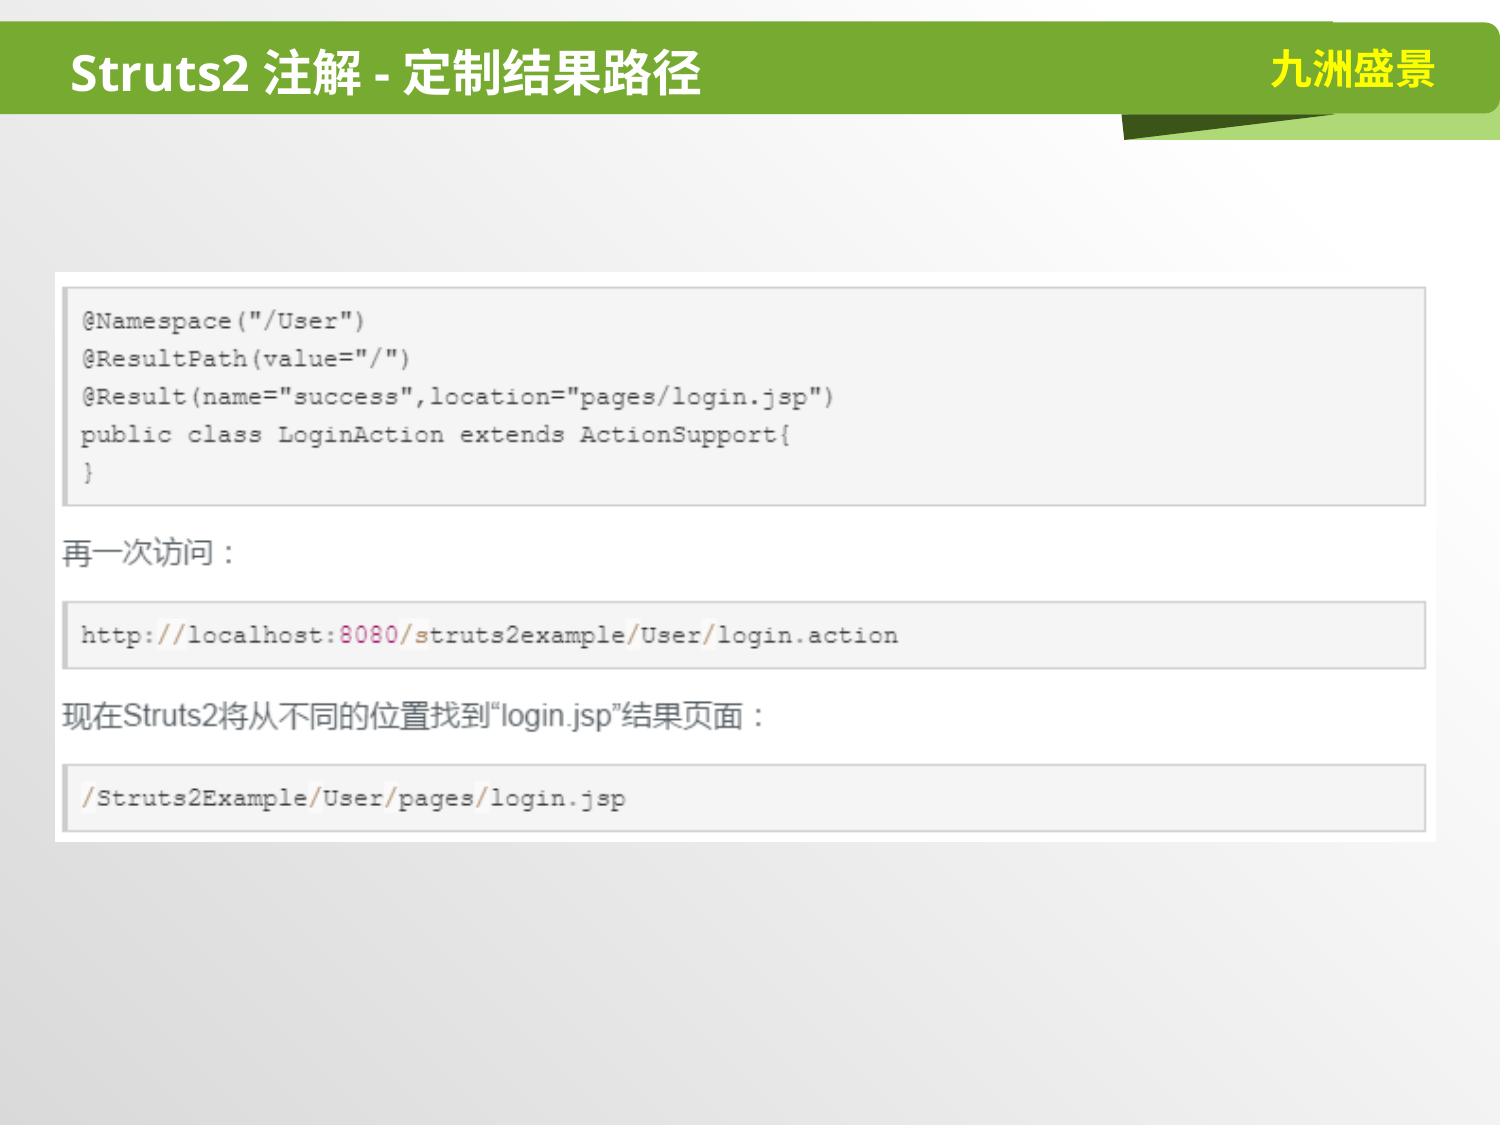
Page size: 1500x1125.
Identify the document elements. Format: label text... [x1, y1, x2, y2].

picture [55, 272, 1436, 842]
title Struts2注解-定制结果路径 [55, 25, 1318, 110]
